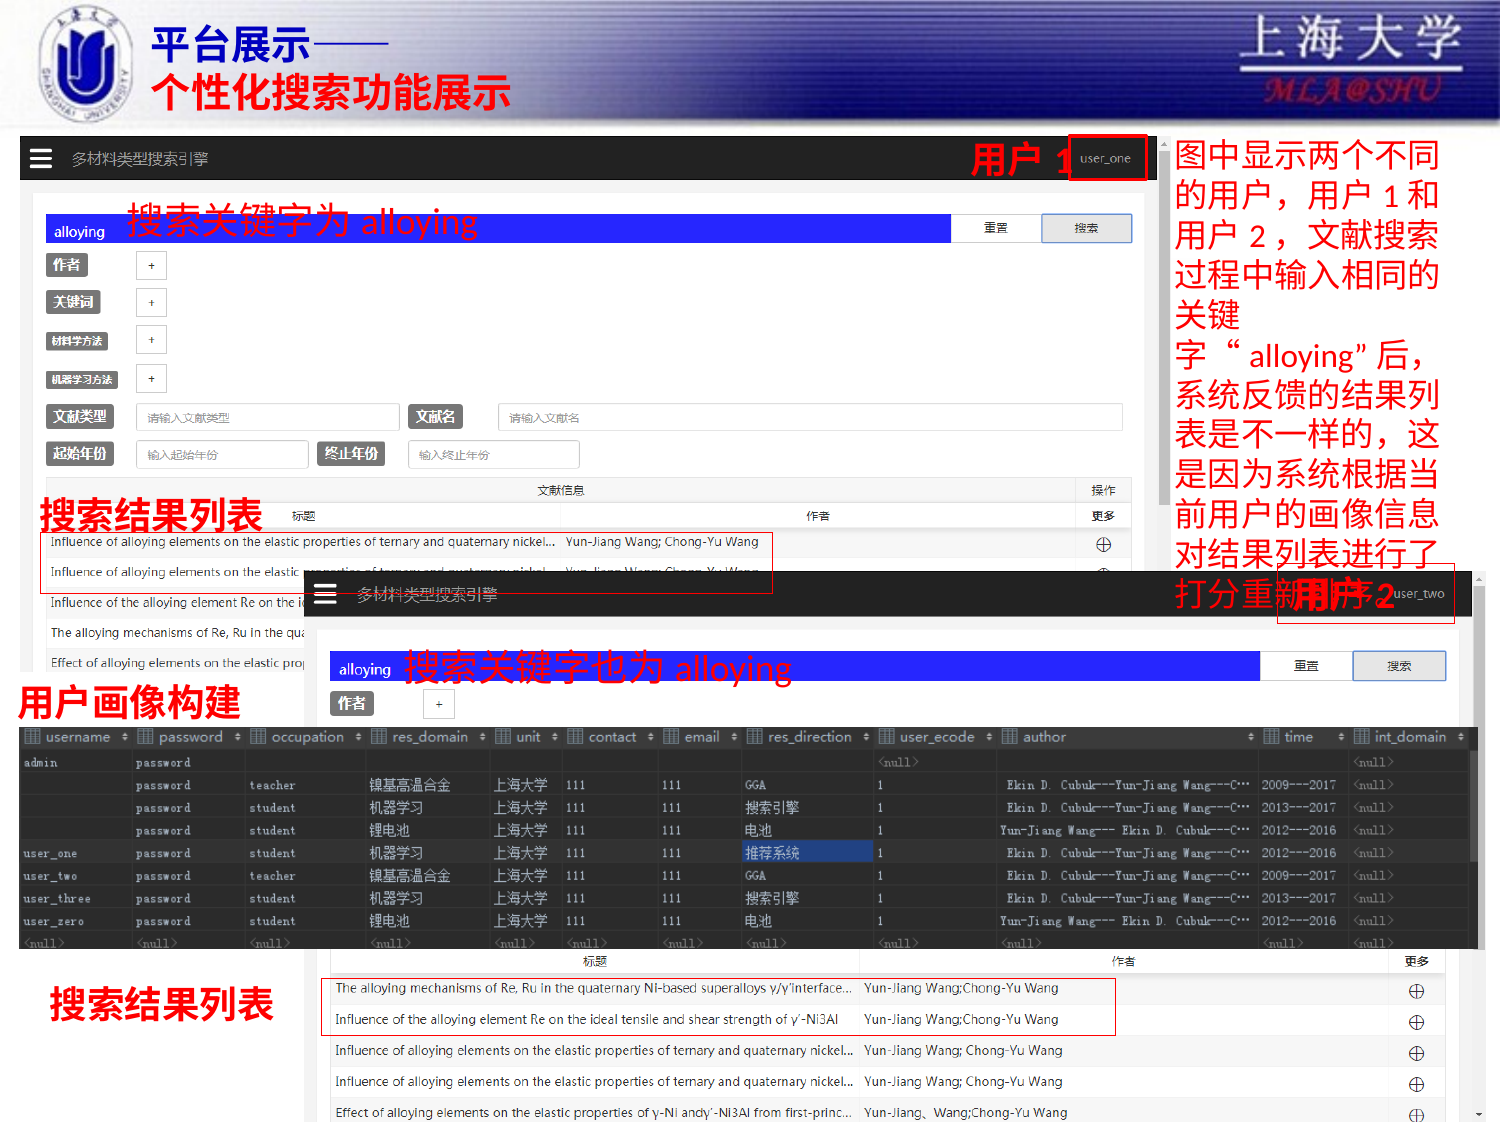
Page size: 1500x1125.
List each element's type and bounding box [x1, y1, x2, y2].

text_box [2, 671, 287, 732]
text_box [1160, 126, 1488, 621]
text_box [955, 129, 1133, 135]
text_box [34, 973, 304, 1034]
picture [0, 0, 1500, 1125]
title [135, 11, 1486, 125]
